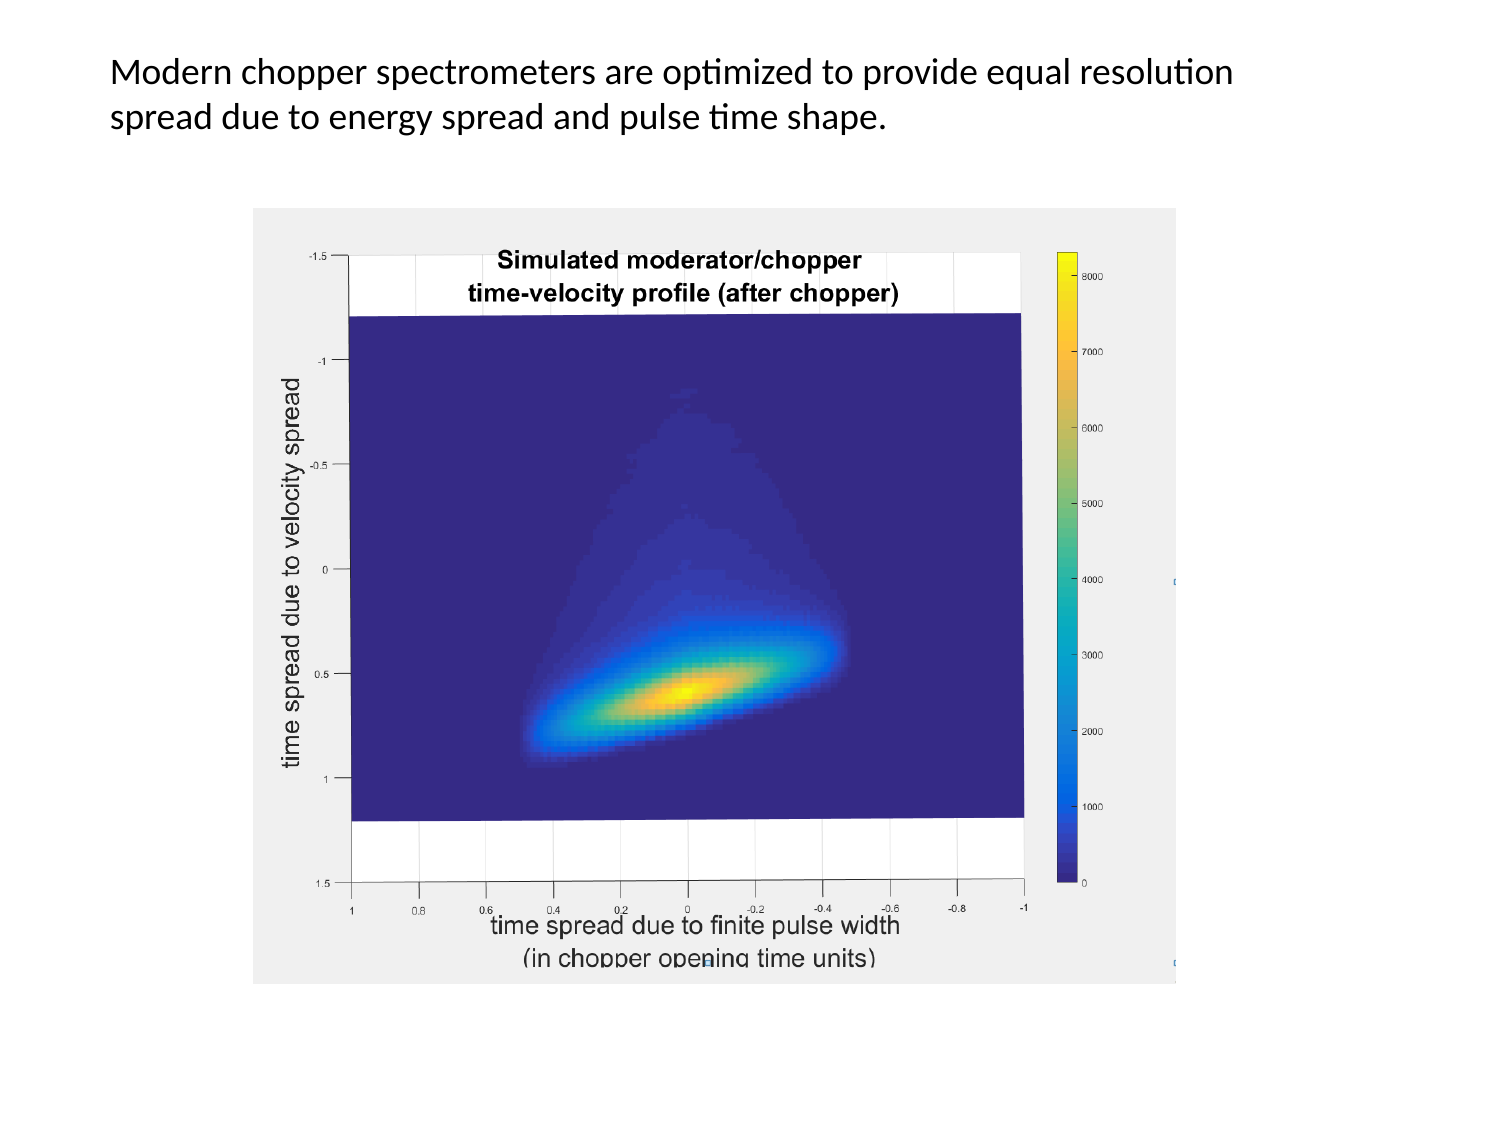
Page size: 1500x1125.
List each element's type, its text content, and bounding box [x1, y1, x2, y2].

text_box Modern chopper spectrometers are optimized to provide equal resolution spread due to energy spread and pulse time shape. [95, 40, 1251, 145]
picture [253, 207, 1176, 984]
